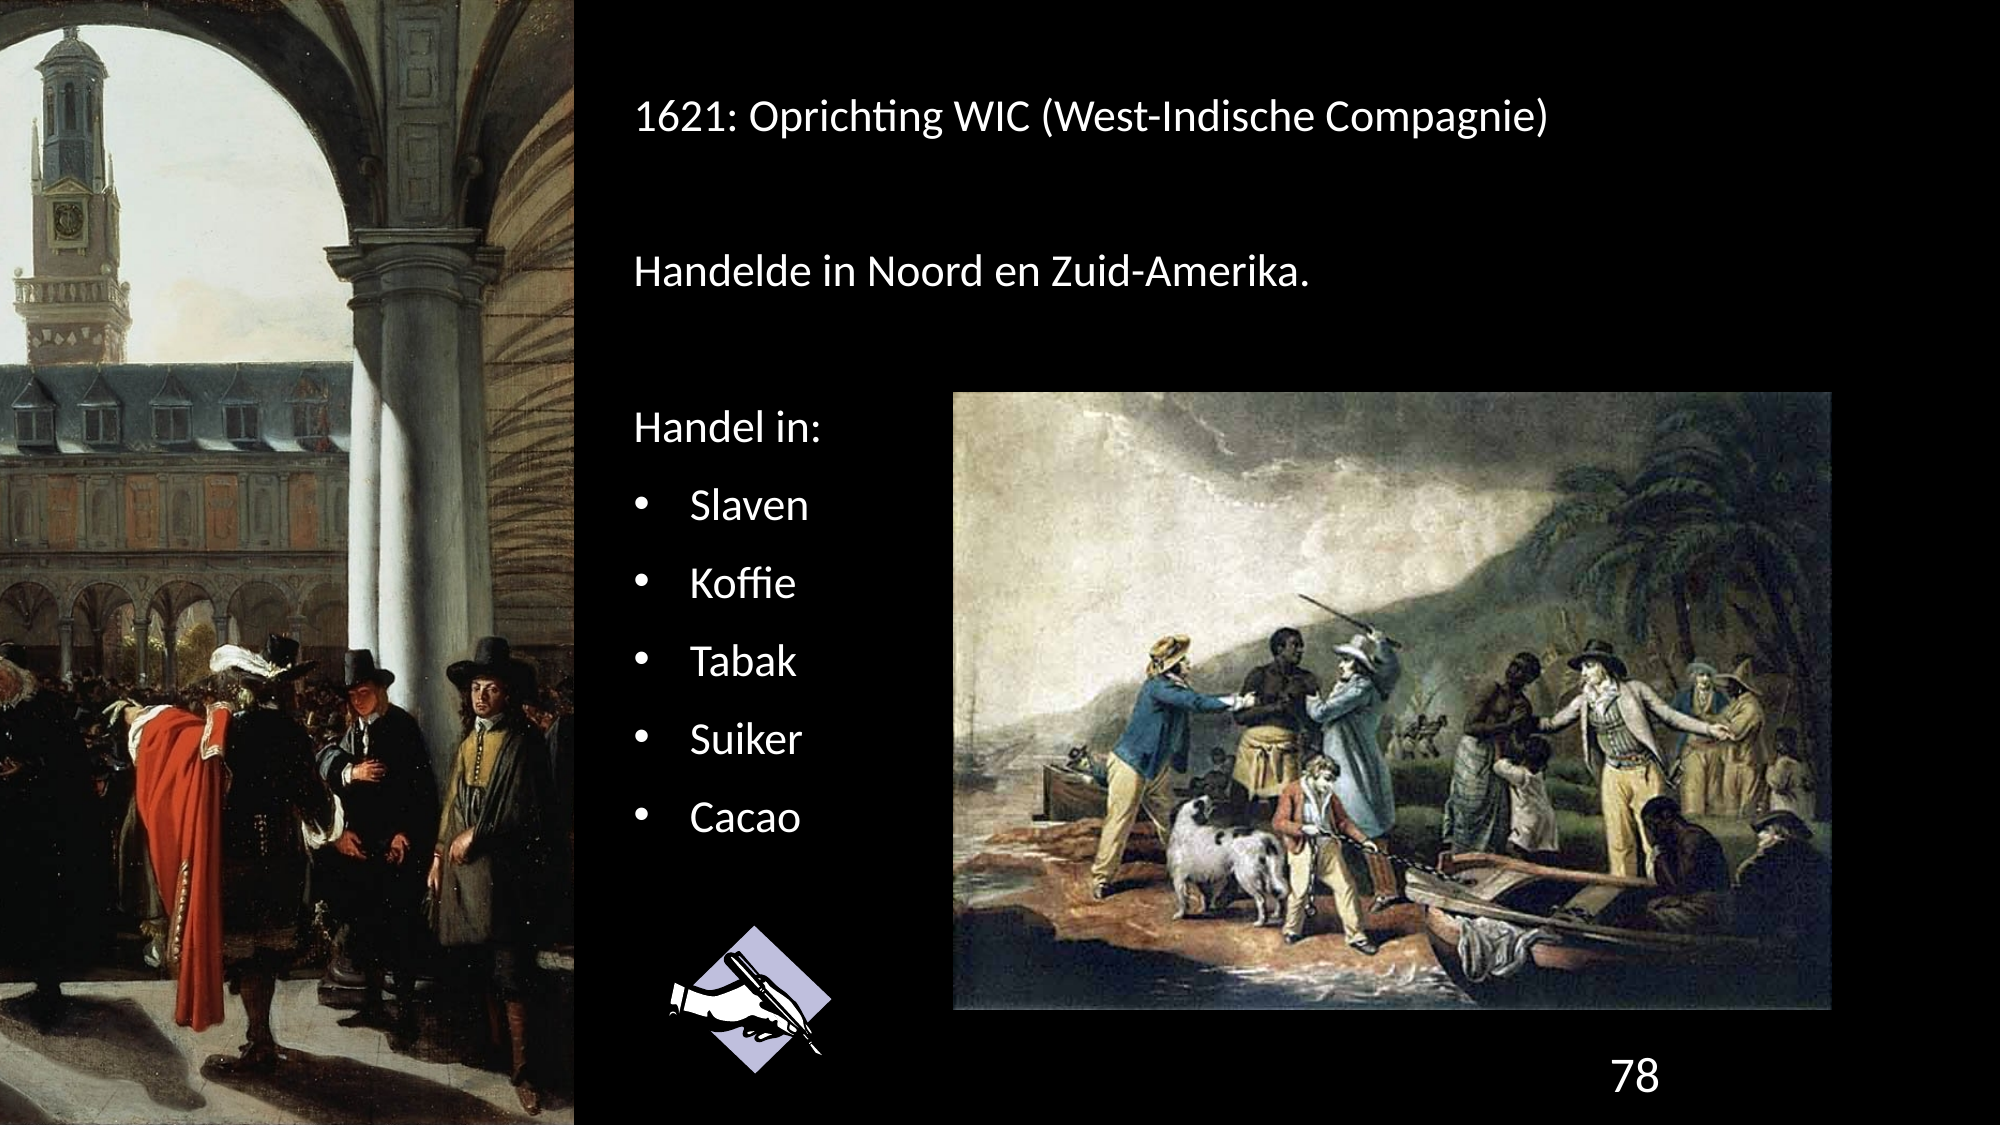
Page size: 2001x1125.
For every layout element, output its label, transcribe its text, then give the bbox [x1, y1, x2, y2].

picture [661, 915, 842, 1084]
picture [953, 392, 1832, 1010]
text_box 1621: Oprichting WIC (West-Indische Compagnie) Handelde in Noord en Zuid-Amerika. Handel in: Slaven Koffie Tabak Suiker Cacao [618, 0, 1787, 1083]
picture [0, 0, 574, 1125]
slide_number 78 [1325, 1042, 1675, 1103]
